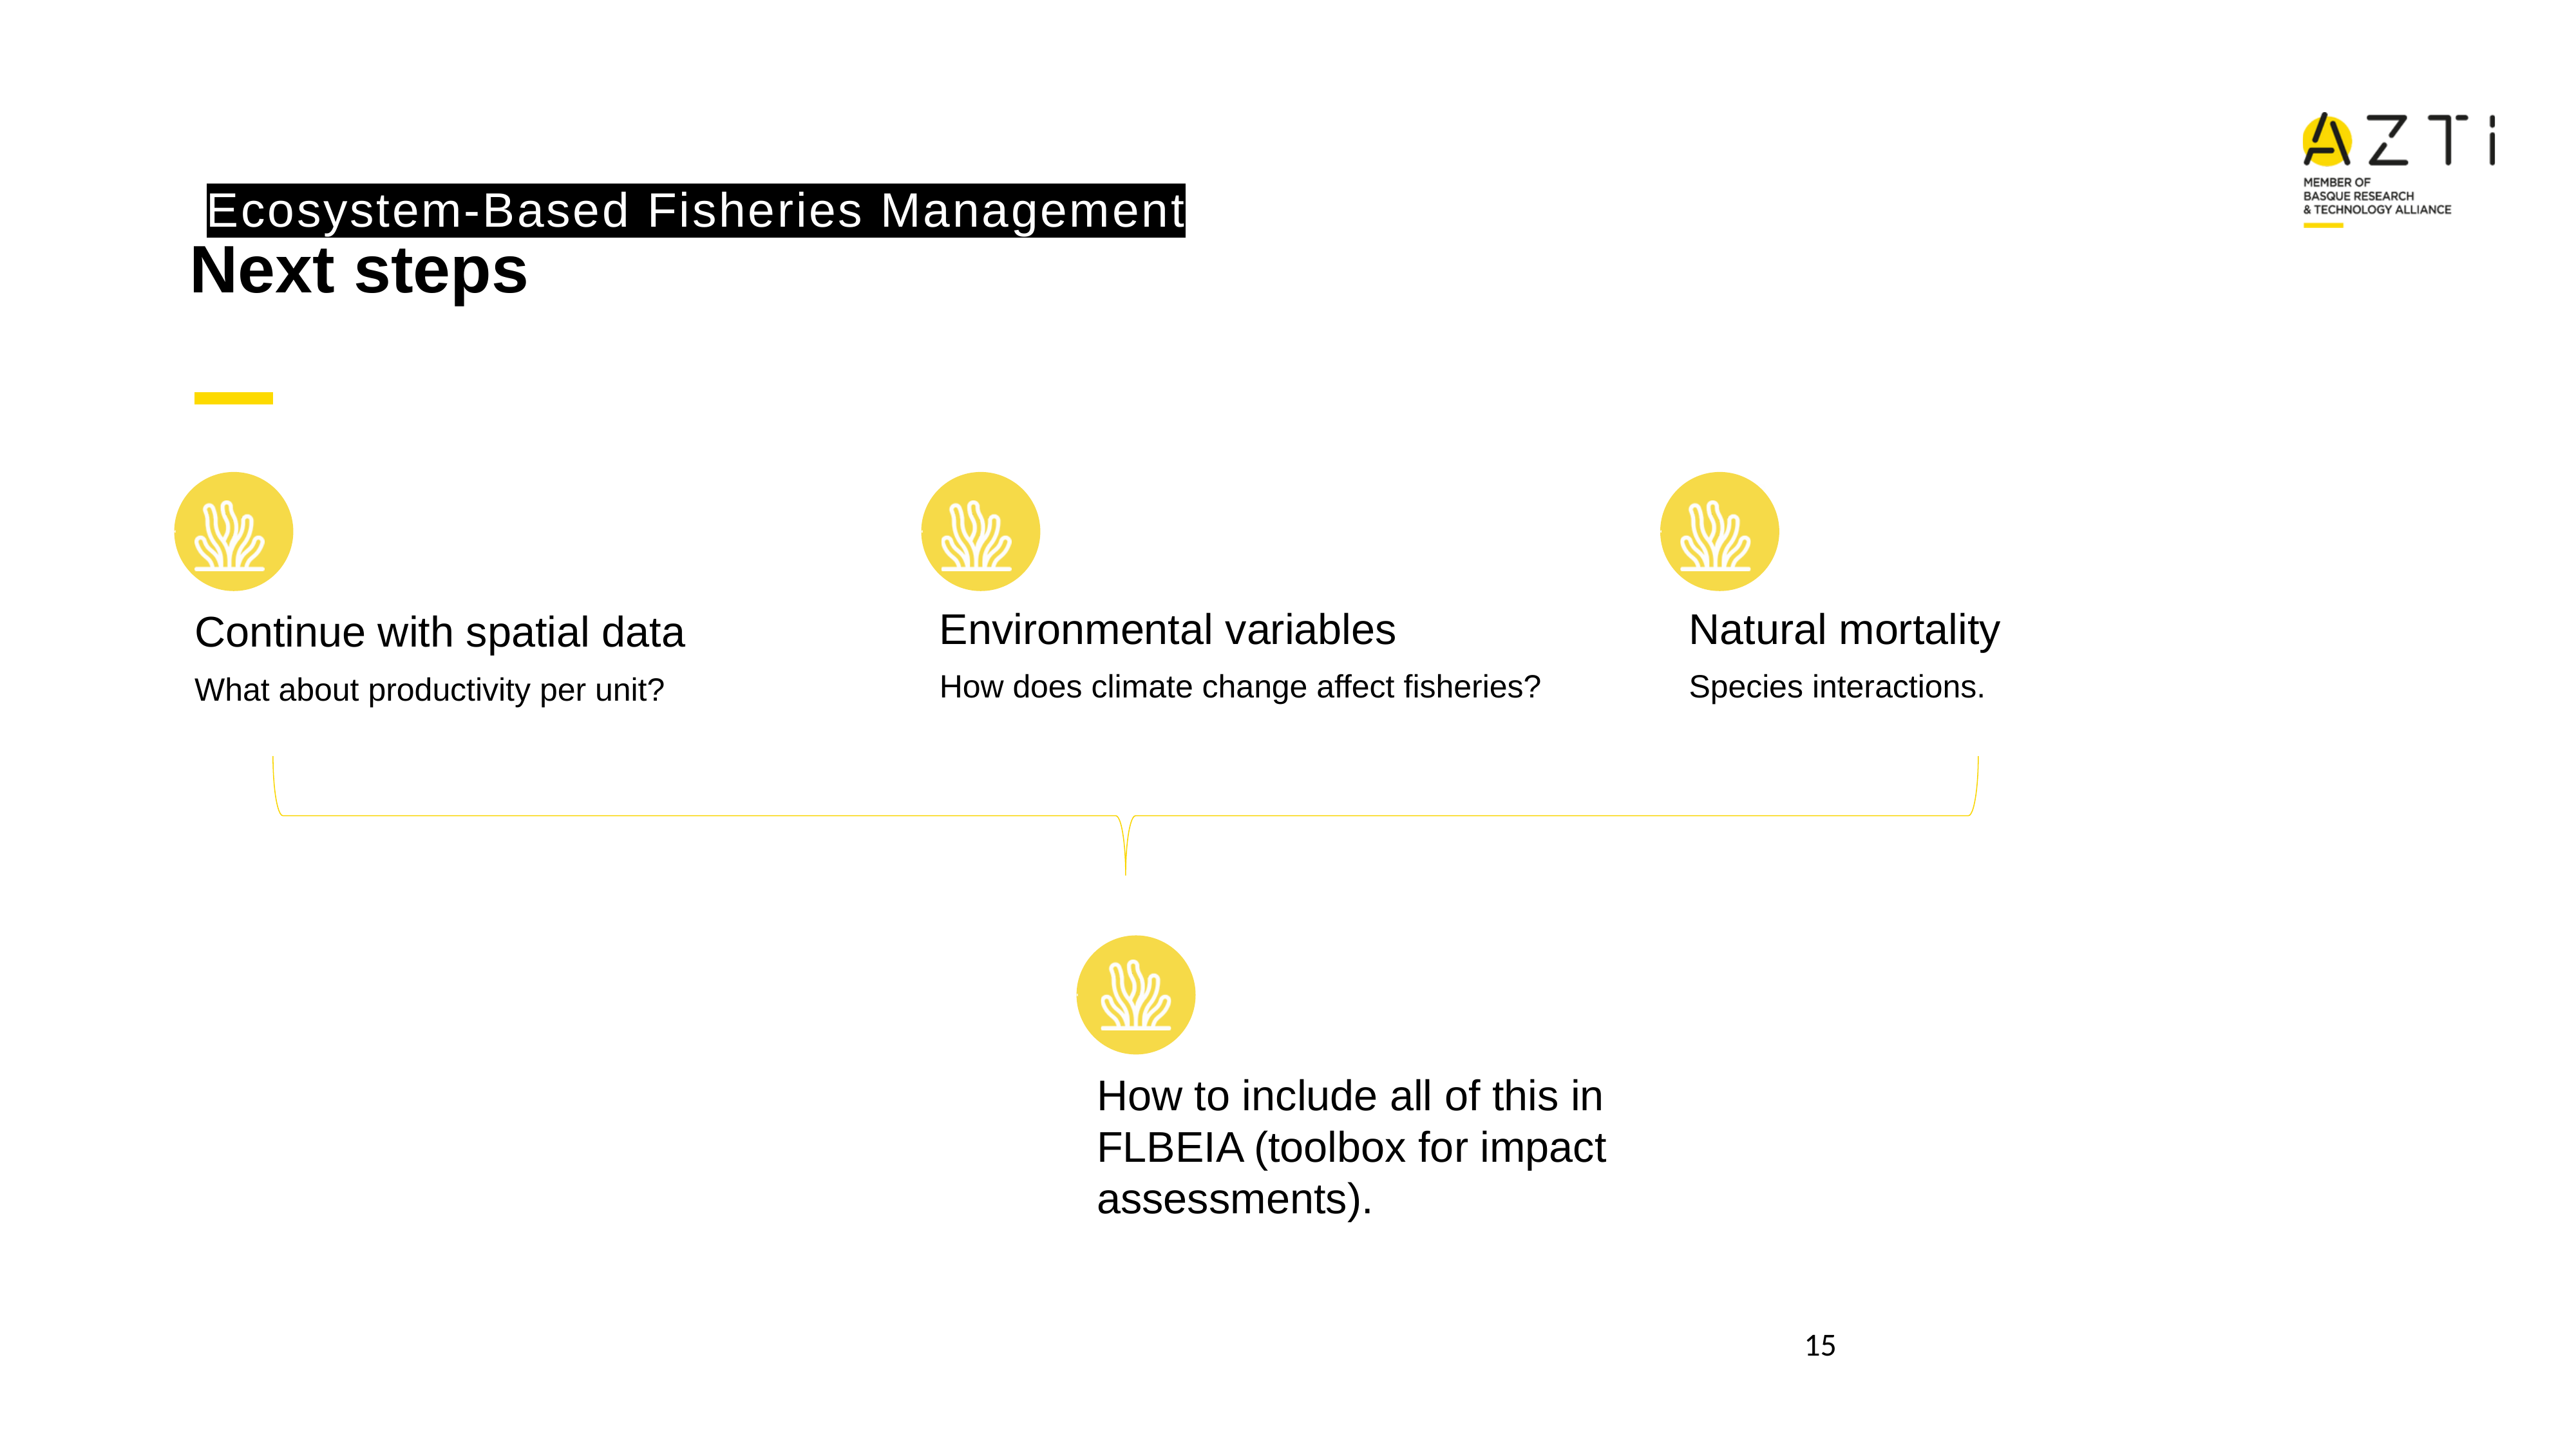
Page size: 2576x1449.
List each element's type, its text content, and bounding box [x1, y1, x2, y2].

slide_number 15 [1725, 1303, 1848, 1383]
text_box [194, 392, 274, 405]
text_box How to include all of this in FLBEIA (toolbox for impact assessments). [1097, 1067, 1725, 1416]
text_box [1660, 471, 1779, 591]
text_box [1076, 935, 1196, 1055]
text_box Continue with spatial data What about productivity per unit? [194, 604, 823, 901]
text_box Next steps [189, 225, 1048, 307]
text_box Ecosystem-Based Fisheries Management [197, 169, 1196, 247]
text_box Natural mortality Species interactions. [1689, 601, 2317, 820]
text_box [174, 471, 294, 591]
text_box [272, 756, 1979, 876]
text_box [2302, 112, 2496, 228]
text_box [921, 471, 1041, 591]
text_box Environmental variables How does climate change affect fisheries? [939, 601, 1567, 705]
